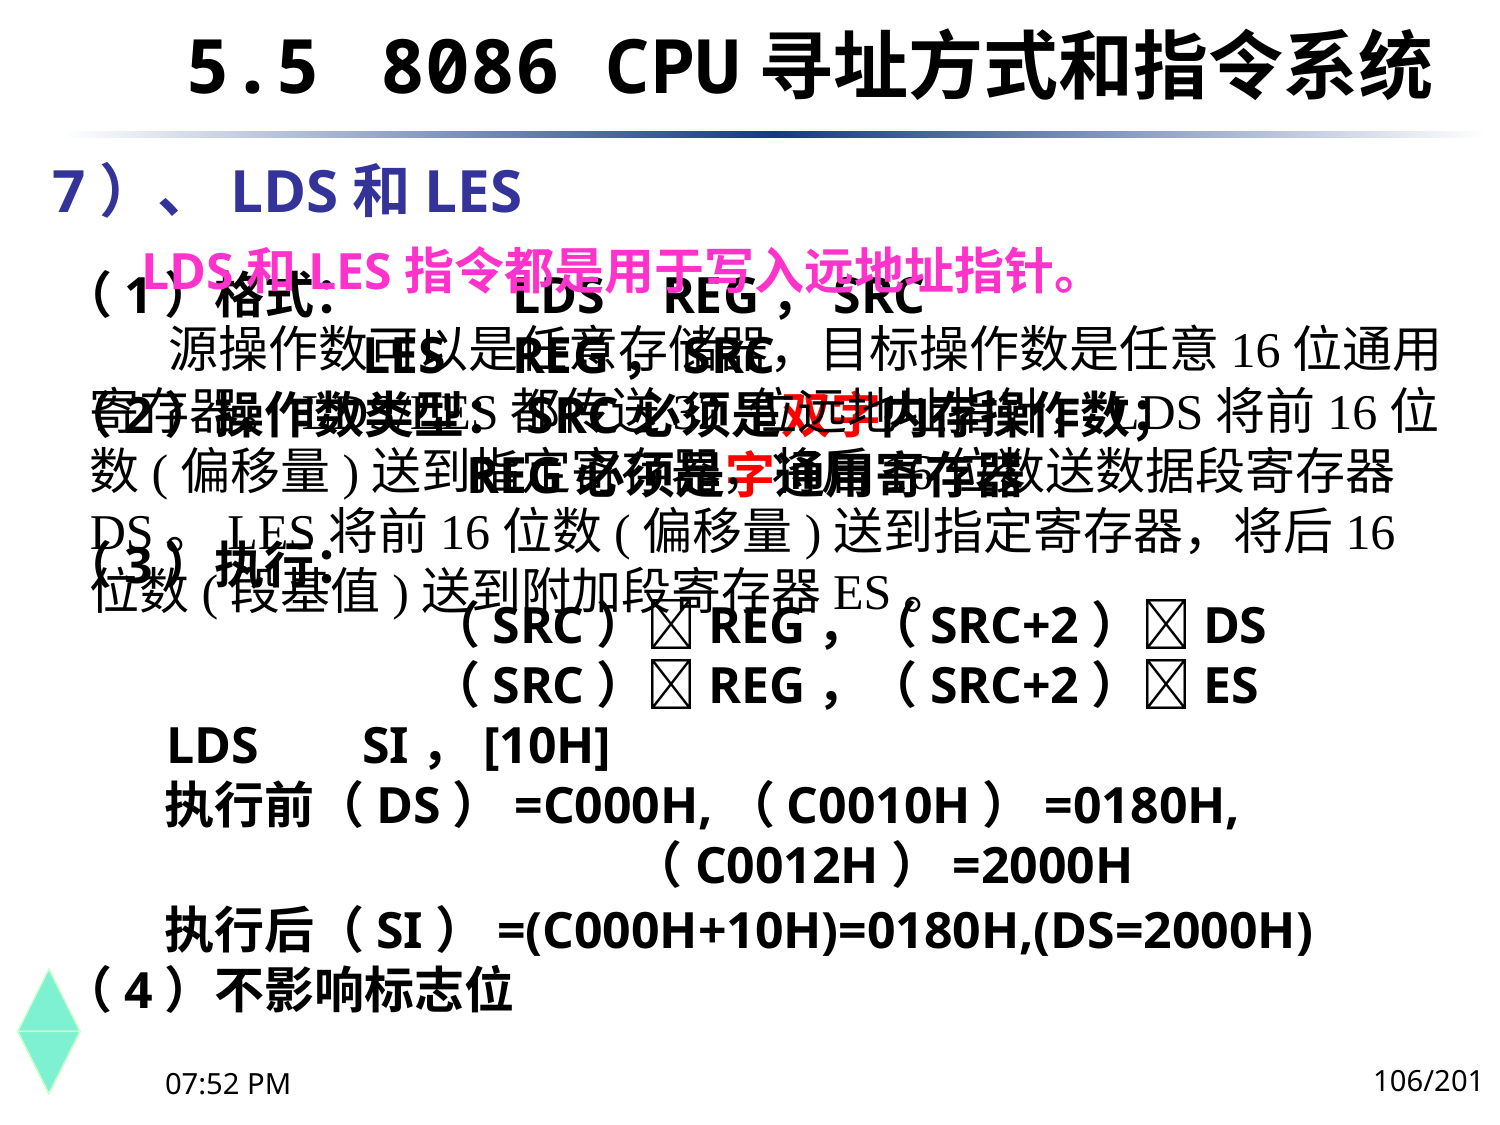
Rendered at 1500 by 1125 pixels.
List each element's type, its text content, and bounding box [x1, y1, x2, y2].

title 7）、LDS和LES [37, 87, 573, 291]
text_box （1）格式： LDS REG，SRC LES REG，SRC （2）操作数类型：SRC必须是双字内存操作数； REG必须是字通用寄存器 （3）执行： （SRC）REG，（SRC+2）DS （SRC）REG，（SRC+2）ES LDS SI，[10H] 执行前（DS）=C000H,（C0010H）=0180H, （C0012H）=2000H 执行后（SI）=(C000H+10H)=0180H,(DS=2000H)（4）不影响标志位 [47, 256, 1424, 1027]
slide_number 下午8时26分 [149, 1037, 463, 1113]
text_box LDS和LES指令都是用于写入远地址指针。 源操作数可以是任意存储器，目标操作数是任意16位通用寄存器。LDS/LES都传送32 位远地址指针，LDS将前16位数(偏移量)送到指定寄存器，将后16位数送数据段寄存器DS。LES将前16位数(偏移量)送到指定寄存器，将后16位数(段基值)送到附加段寄存器ES。 [74, 231, 1471, 627]
slide_number 106/201 [1186, 1034, 1500, 1111]
text_box 5.5 8086 CPU寻址方式和指令系统 [171, 18, 1471, 110]
